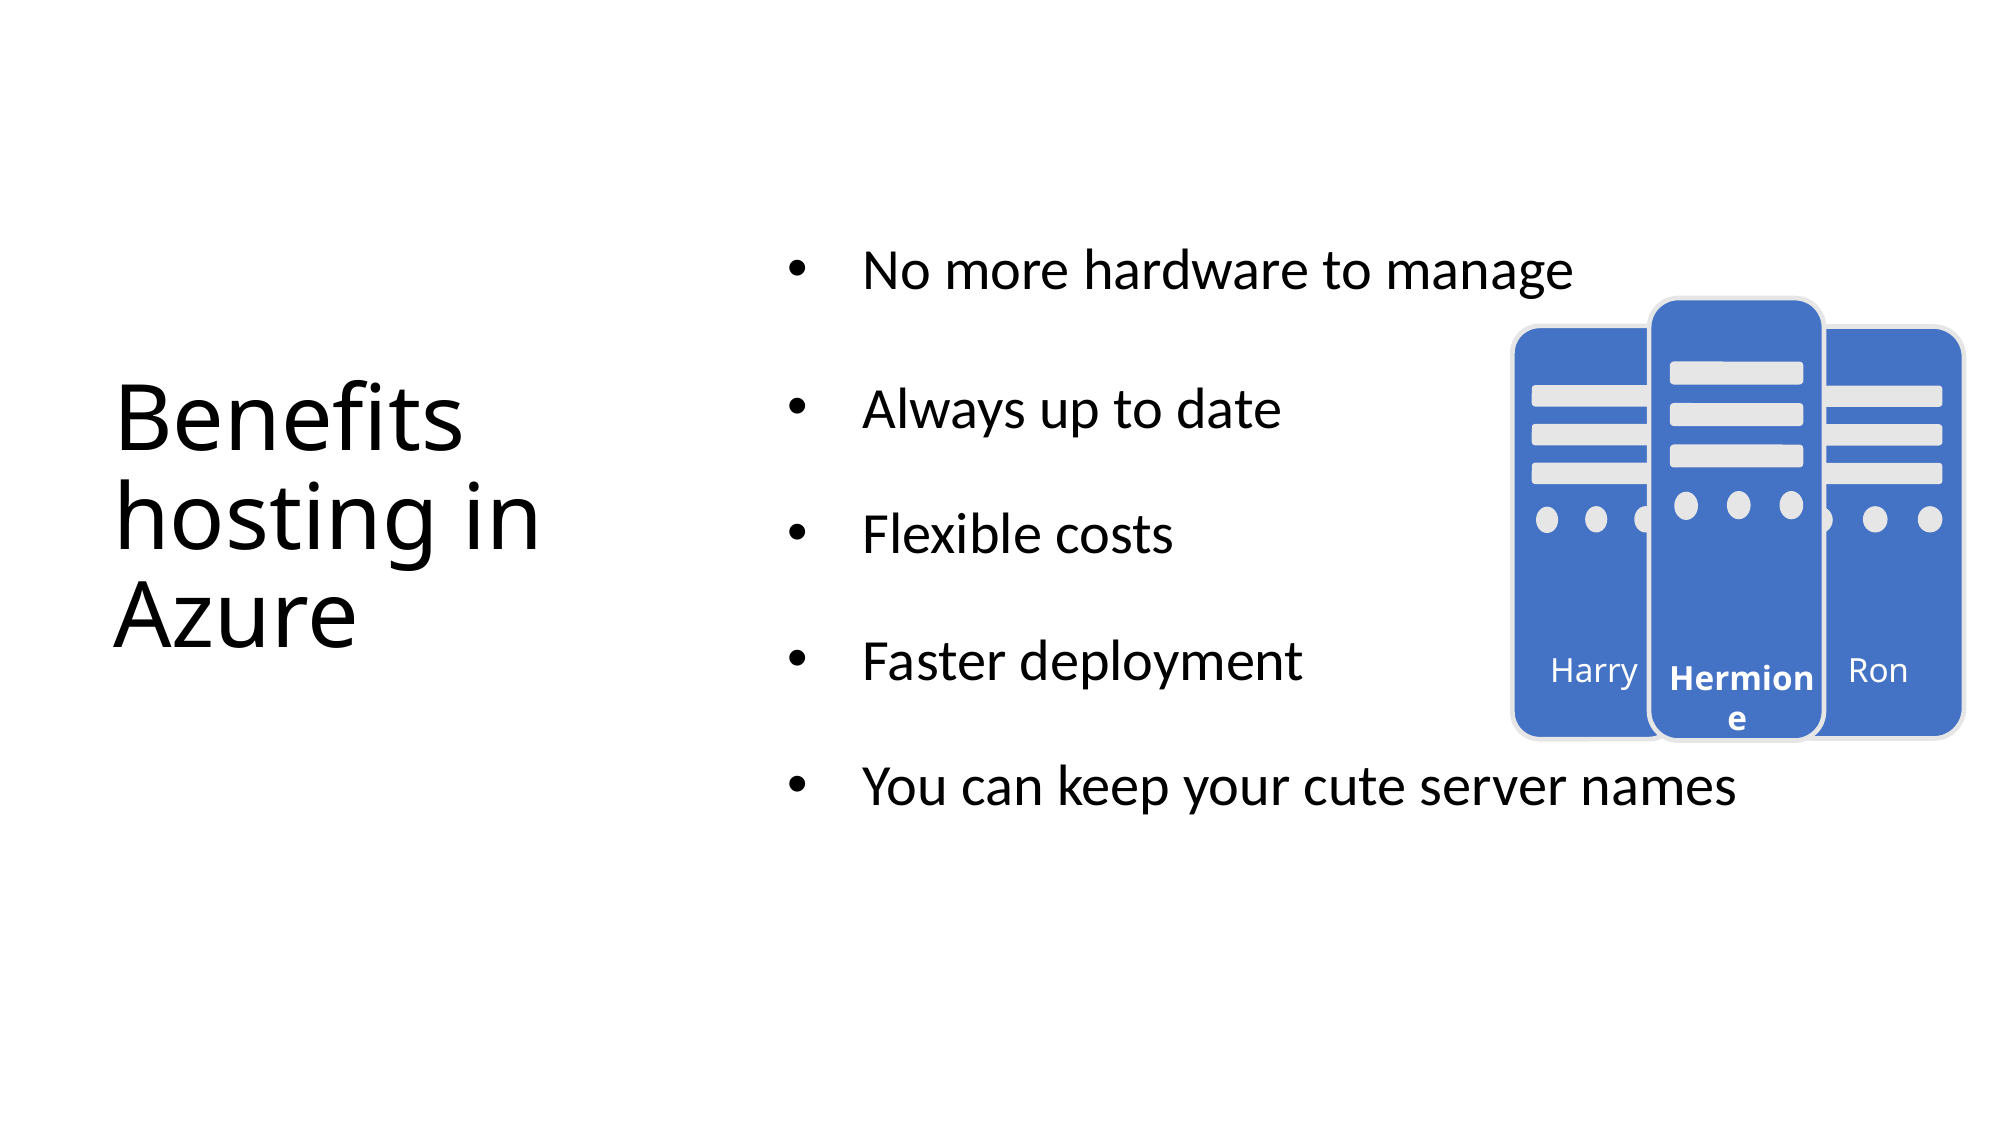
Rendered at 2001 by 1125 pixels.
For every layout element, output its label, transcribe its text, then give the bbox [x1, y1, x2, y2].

list No more hardware to manage Always up to date Flexible costs Faster deployment You can keep your cute server names [760, 231, 1769, 881]
title Benefits hosting in Azure [98, 352, 677, 686]
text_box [1512, 298, 1965, 741]
